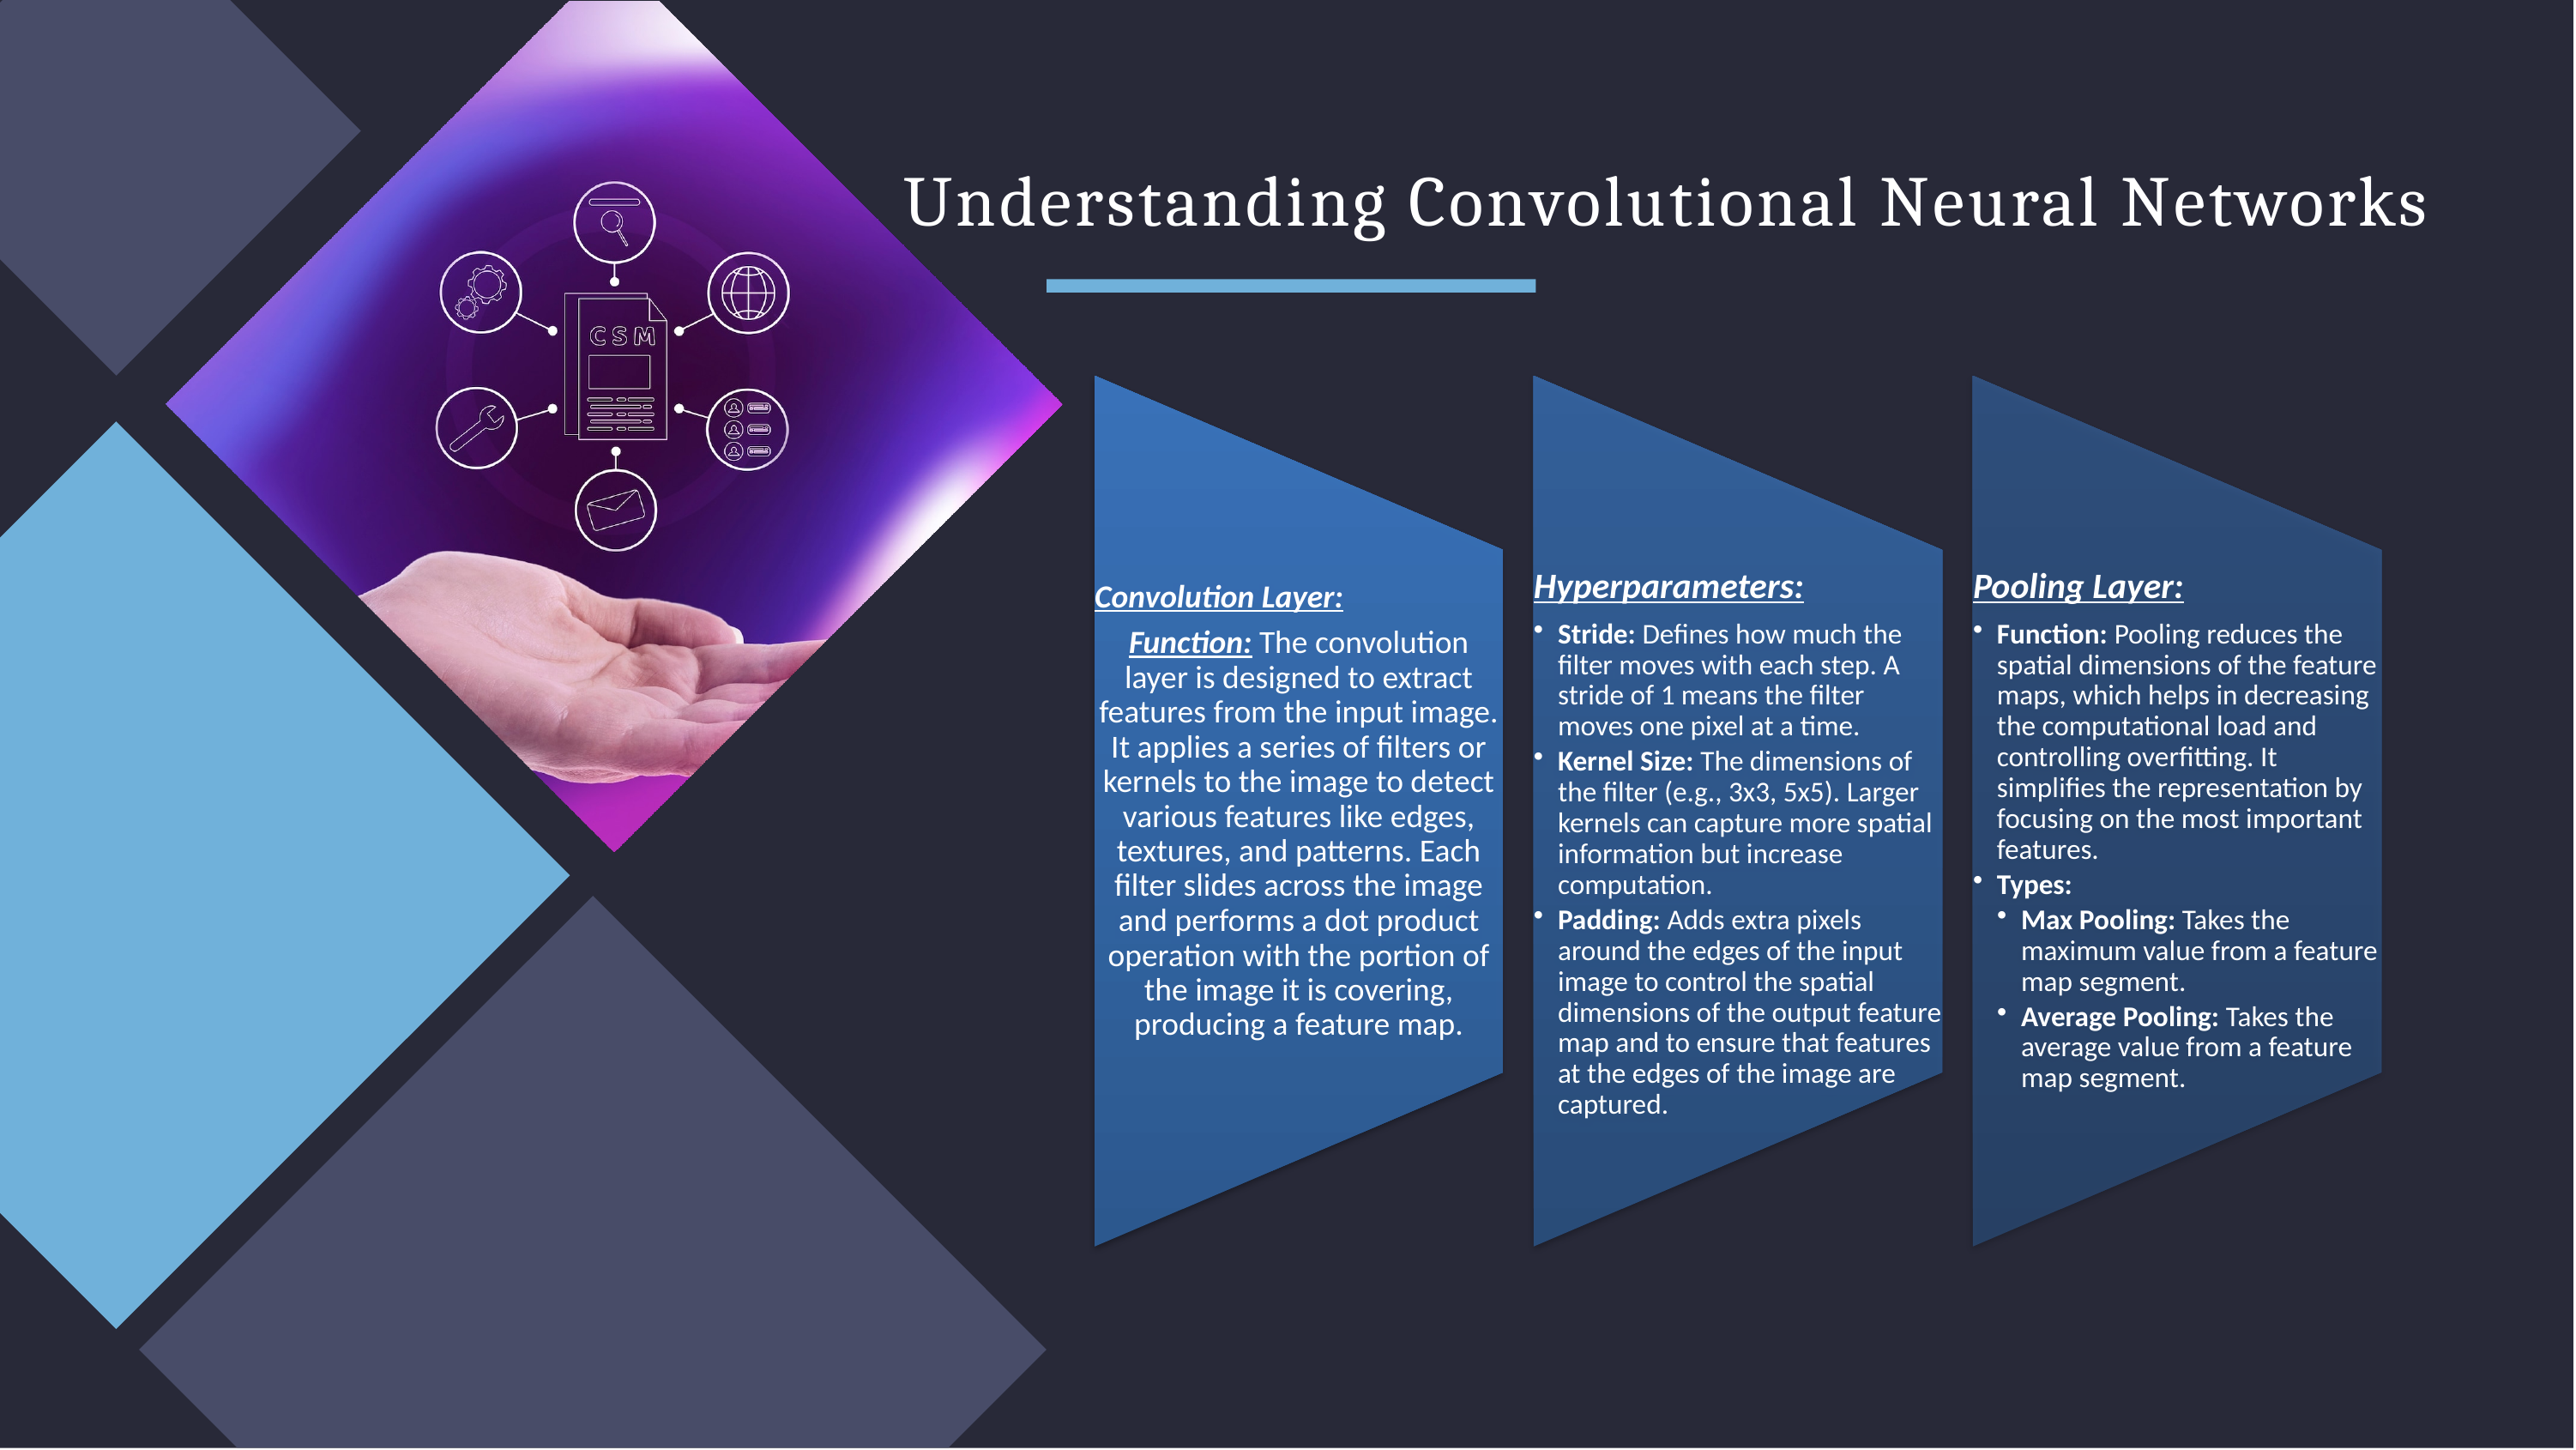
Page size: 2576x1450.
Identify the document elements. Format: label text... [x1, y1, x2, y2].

text_box [1066, 279, 1536, 293]
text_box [1094, 375, 2382, 1247]
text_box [0, 0, 1063, 1448]
title Understanding Convolutional Neural Networks [1066, 153, 2531, 397]
